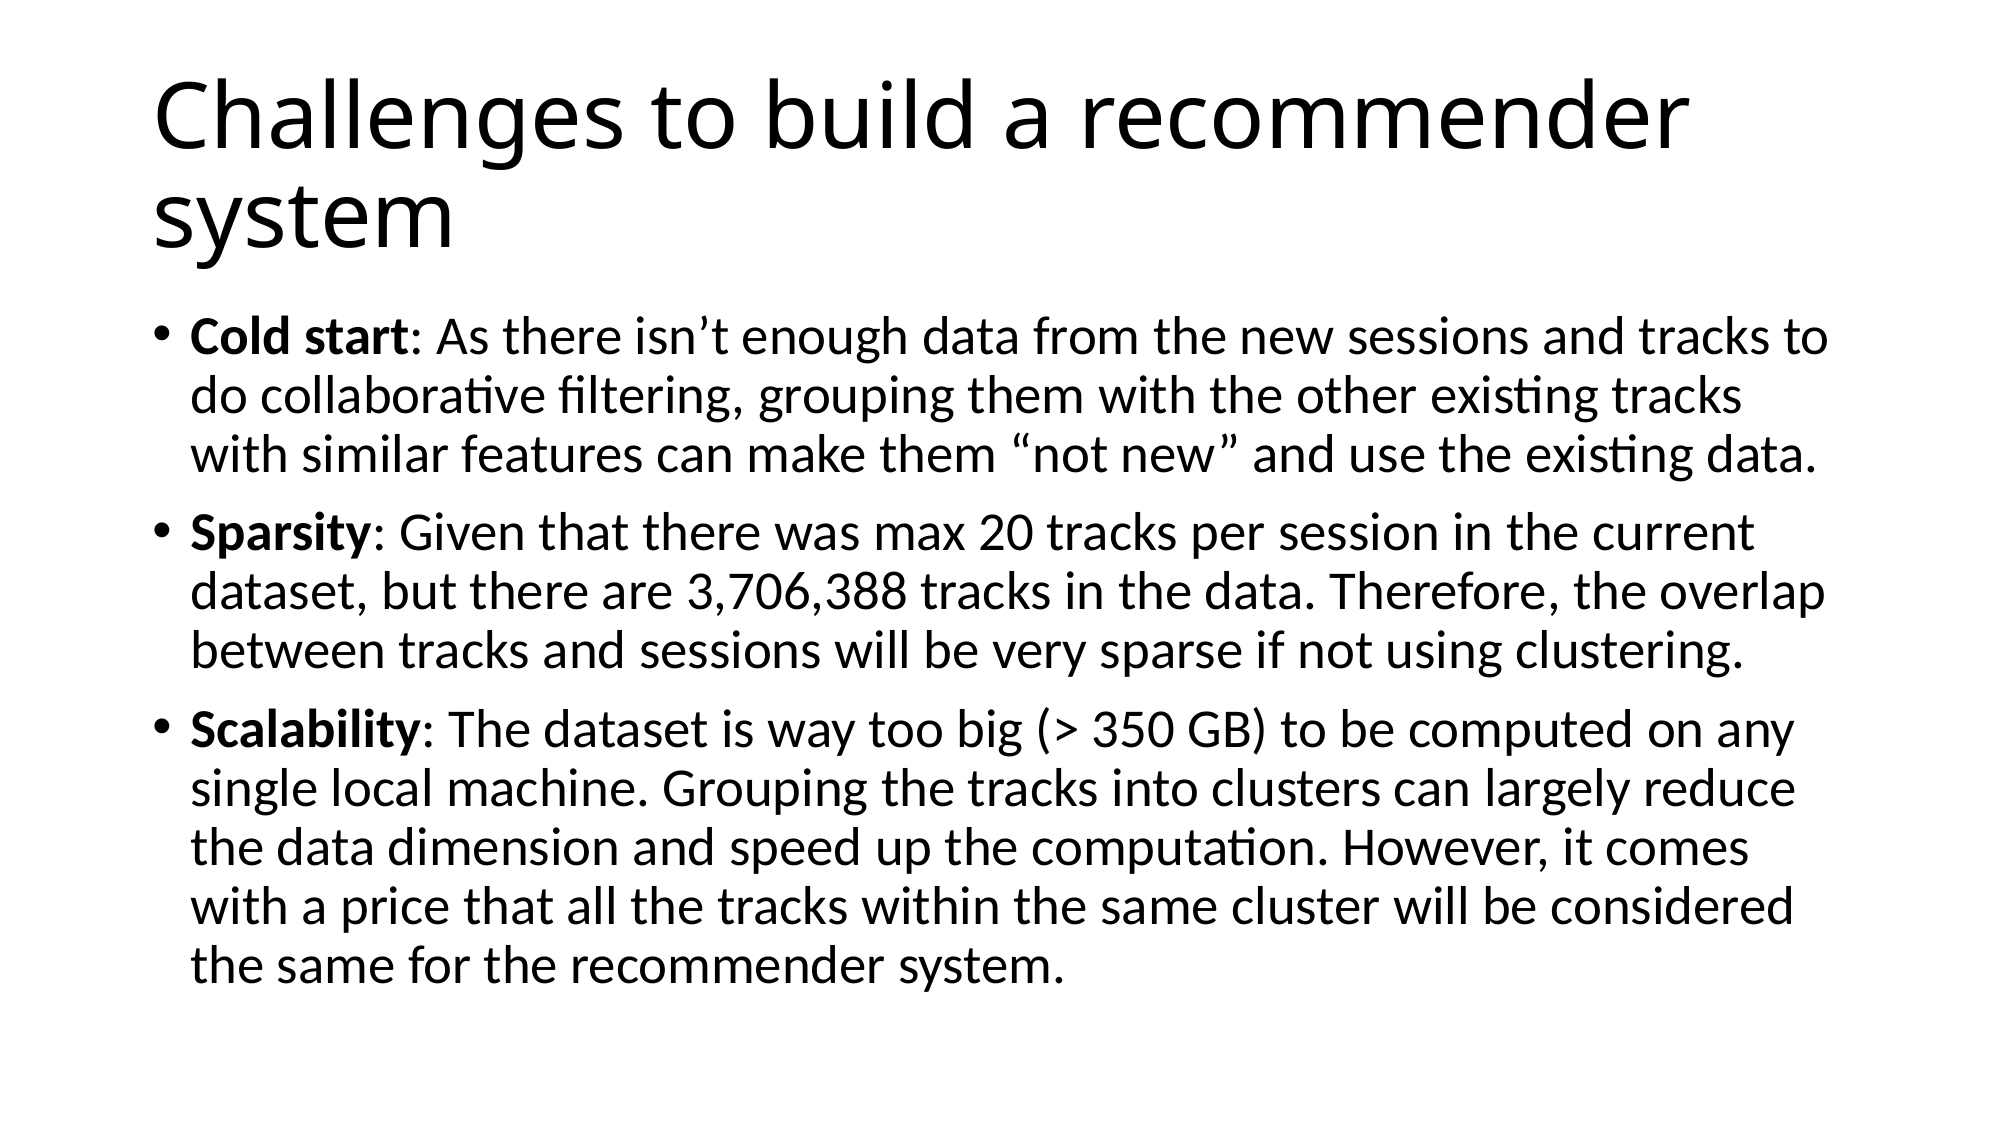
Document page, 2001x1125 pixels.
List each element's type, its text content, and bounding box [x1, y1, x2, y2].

title Challenges to build a recommender system [137, 59, 1863, 278]
list Cold start: As there isn’t enough data from the new sessions and tracks to do collaborative filtering, grouping them with the other existing tracks with similar features can make them “not new” and use the existing data. Sparsity: Given that there was max 20 tracks per session in the current dataset, but there are 3,706,388 tracks in the data. Therefore, the overlap between tracks and sessions will be very sparse if not using clustering. Scalability: The dataset is way too big (> 350 GB) to be computed on any single local machine. Grouping the tracks into clusters can largely reduce the data dimension and speed up the computation. However, it comes with a price that all the tracks within the same cluster will be considered the same for the recommender system. [137, 299, 1863, 1014]
